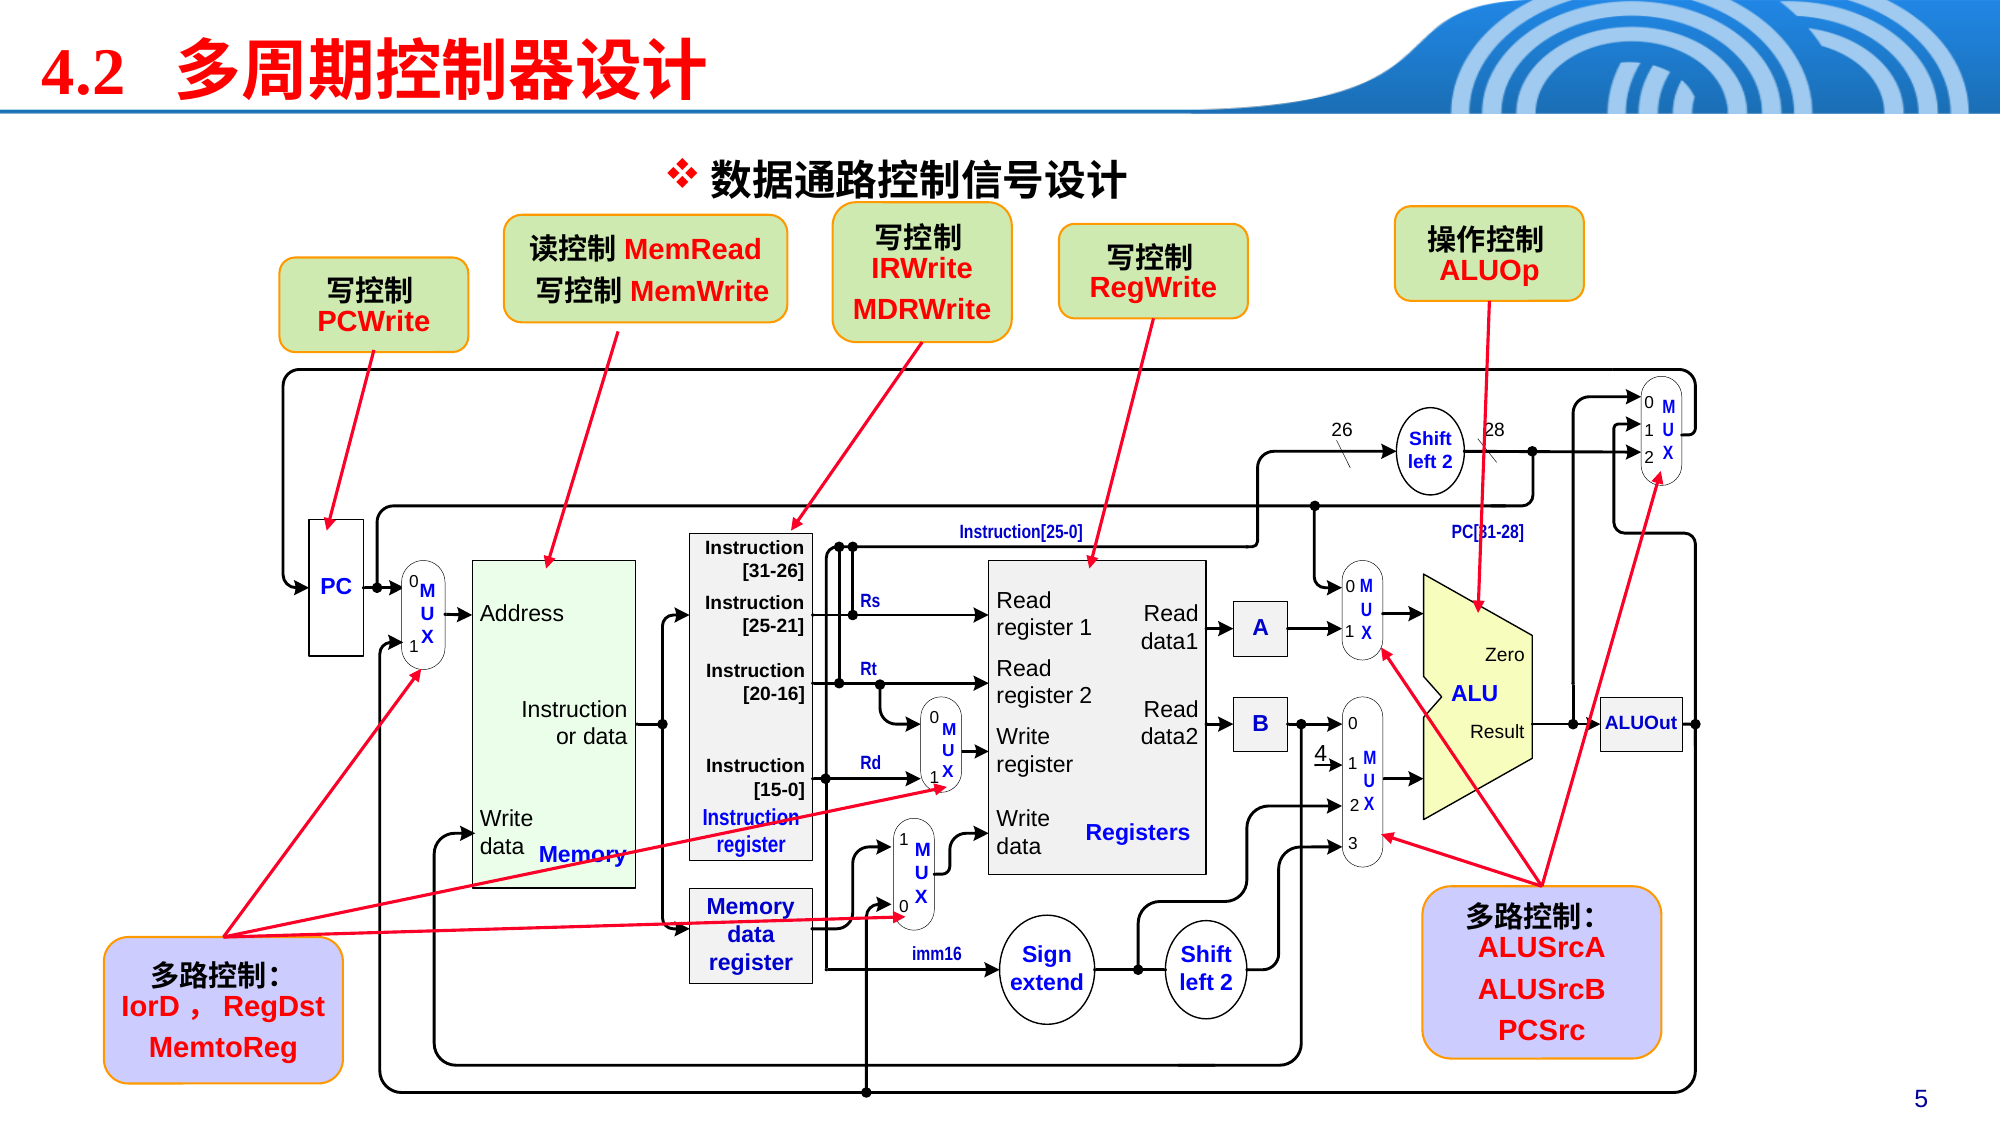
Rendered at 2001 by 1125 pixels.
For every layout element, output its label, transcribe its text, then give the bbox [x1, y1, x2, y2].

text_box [503, 212, 788, 569]
picture [279, 365, 1704, 1101]
picture [0, 0, 2000, 114]
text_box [1058, 223, 1249, 569]
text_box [103, 668, 948, 1084]
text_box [790, 202, 1012, 531]
title 4.2 多周期控制器设计 [30, 34, 1308, 114]
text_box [1394, 205, 1585, 469]
list 数据通路控制信号设计 [653, 136, 2000, 210]
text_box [279, 257, 469, 531]
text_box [1380, 470, 1662, 1059]
